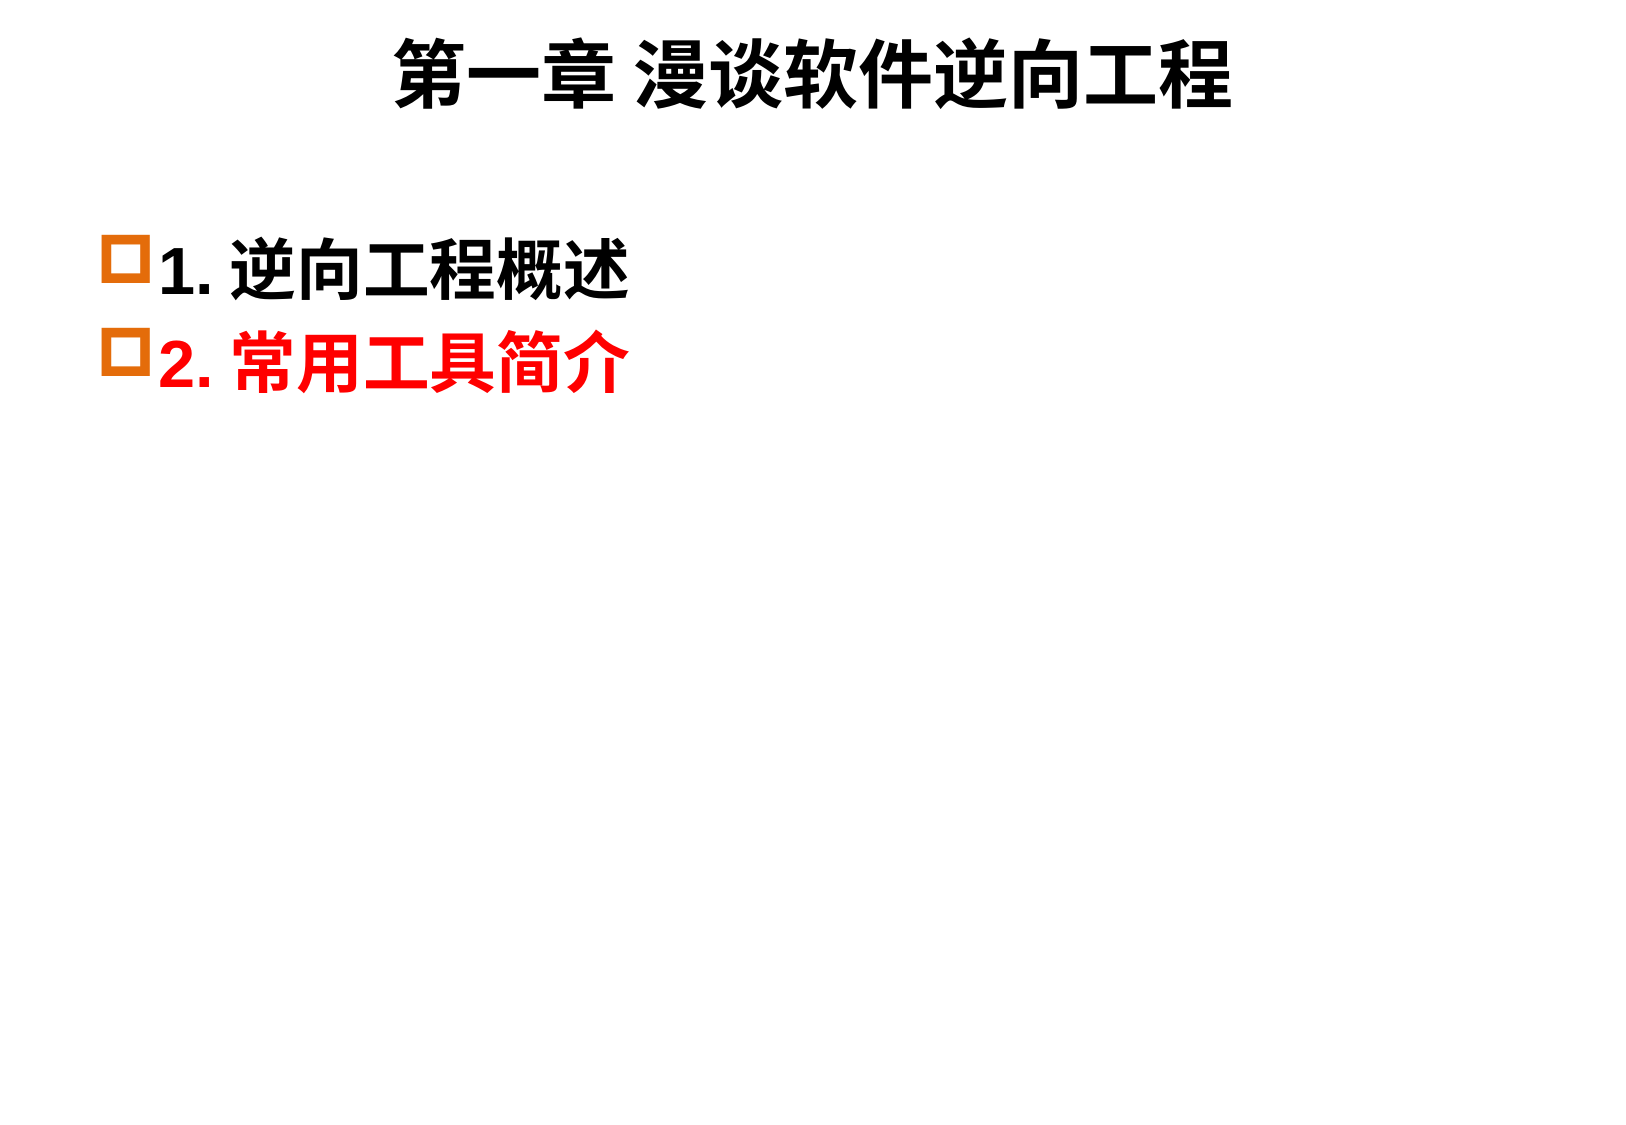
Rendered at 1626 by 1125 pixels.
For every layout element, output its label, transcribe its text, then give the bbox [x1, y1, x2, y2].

title 第一章 漫谈软件逆向工程 [81, 19, 1544, 126]
list 1.逆向工程概述 2.常用工具简介 [81, 219, 1544, 1035]
